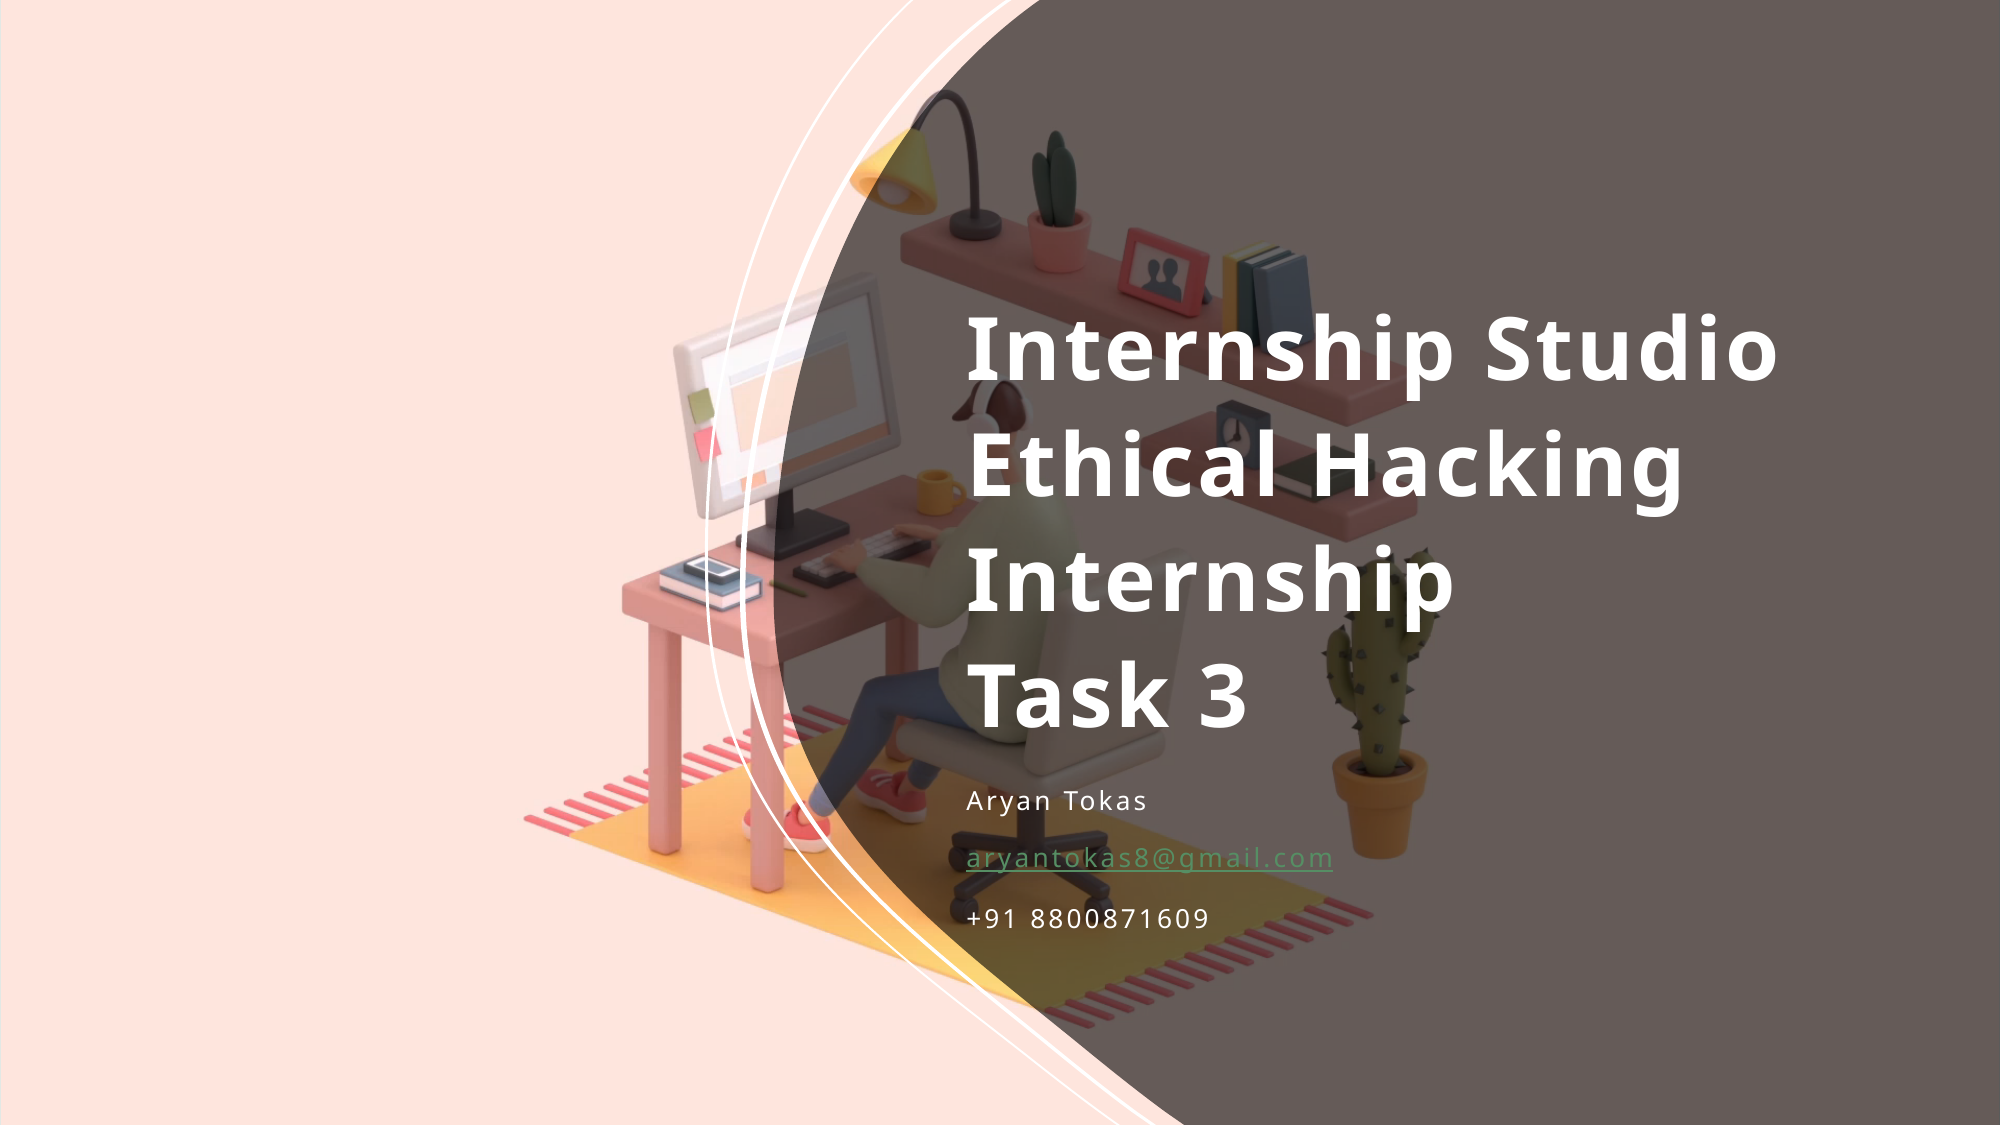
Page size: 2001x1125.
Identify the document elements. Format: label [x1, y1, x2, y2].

text_box [0, 0, 2000, 1125]
